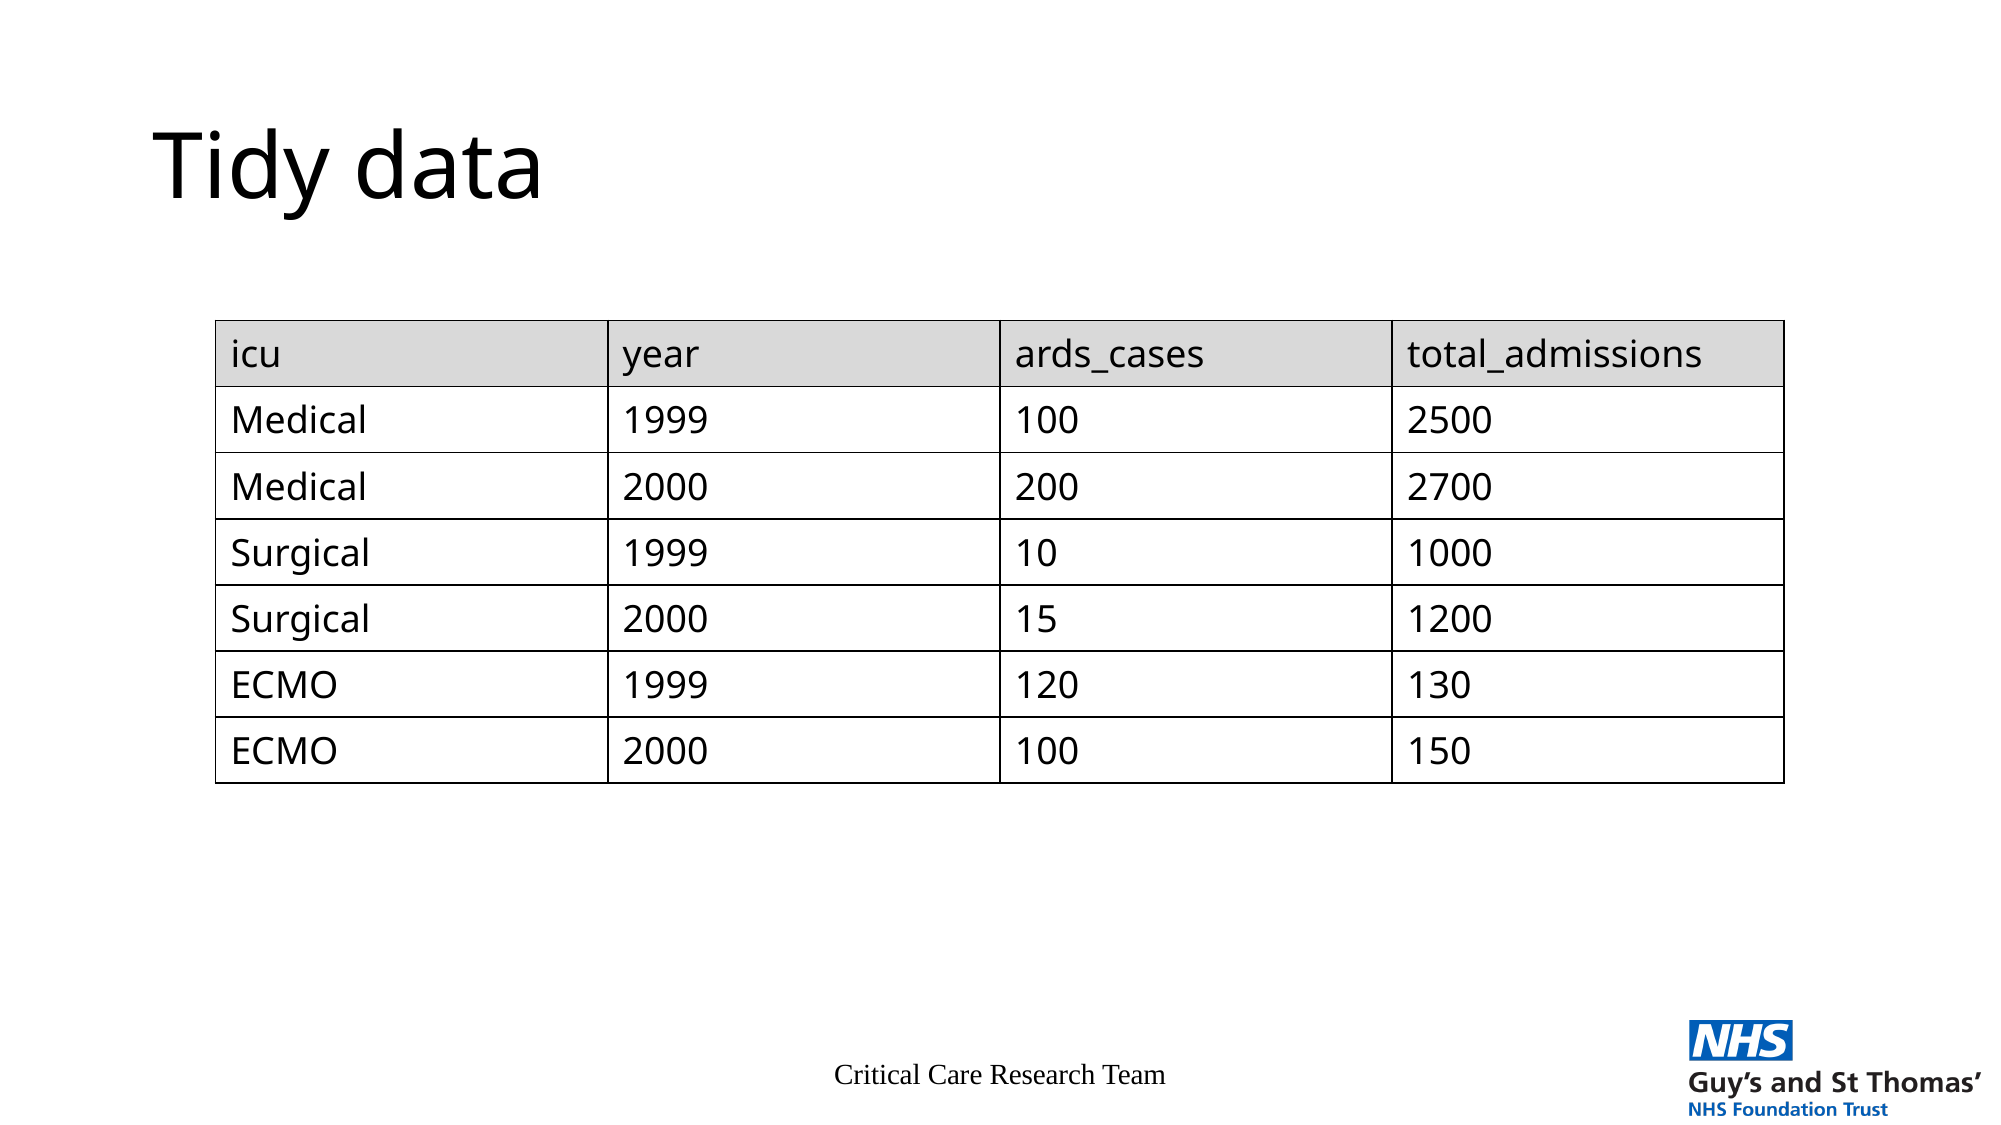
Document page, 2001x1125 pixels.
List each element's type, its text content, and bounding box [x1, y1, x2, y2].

table_cell 100 [1001, 718, 1391, 782]
table_cell ECMO [216, 718, 607, 782]
table_header ards_cases [1001, 321, 1391, 386]
table_cell 2700 [1393, 453, 1783, 518]
footer Critical Care Research Team [662, 1042, 1338, 1103]
table_cell 2000 [609, 453, 999, 518]
table_cell 120 [1001, 652, 1391, 716]
table_cell 2000 [609, 586, 999, 650]
table_cell 10 [1001, 520, 1391, 584]
table_cell 2500 [1393, 387, 1783, 452]
table_cell Medical [216, 387, 607, 452]
table_cell 1000 [1393, 520, 1783, 584]
table_cell 130 [1393, 652, 1783, 716]
table_header icu [216, 321, 607, 386]
table_cell 150 [1393, 718, 1783, 782]
table_cell 2000 [609, 718, 999, 782]
table_cell 1200 [1393, 586, 1783, 650]
table_cell 100 [1001, 387, 1391, 452]
table_cell 1999 [609, 387, 999, 452]
table_cell Surgical [216, 520, 607, 584]
table_cell 200 [1001, 453, 1391, 518]
table_cell Surgical [216, 586, 607, 650]
table_header total_admissions [1393, 321, 1783, 386]
table_cell 15 [1001, 586, 1391, 650]
title Tidy data [137, 59, 1863, 278]
table_cell 1999 [609, 520, 999, 584]
picture [1688, 1019, 1982, 1116]
table_cell 1999 [609, 652, 999, 716]
table_cell ECMO [216, 652, 607, 716]
table_header year [609, 321, 999, 386]
table_cell Medical [216, 453, 607, 518]
